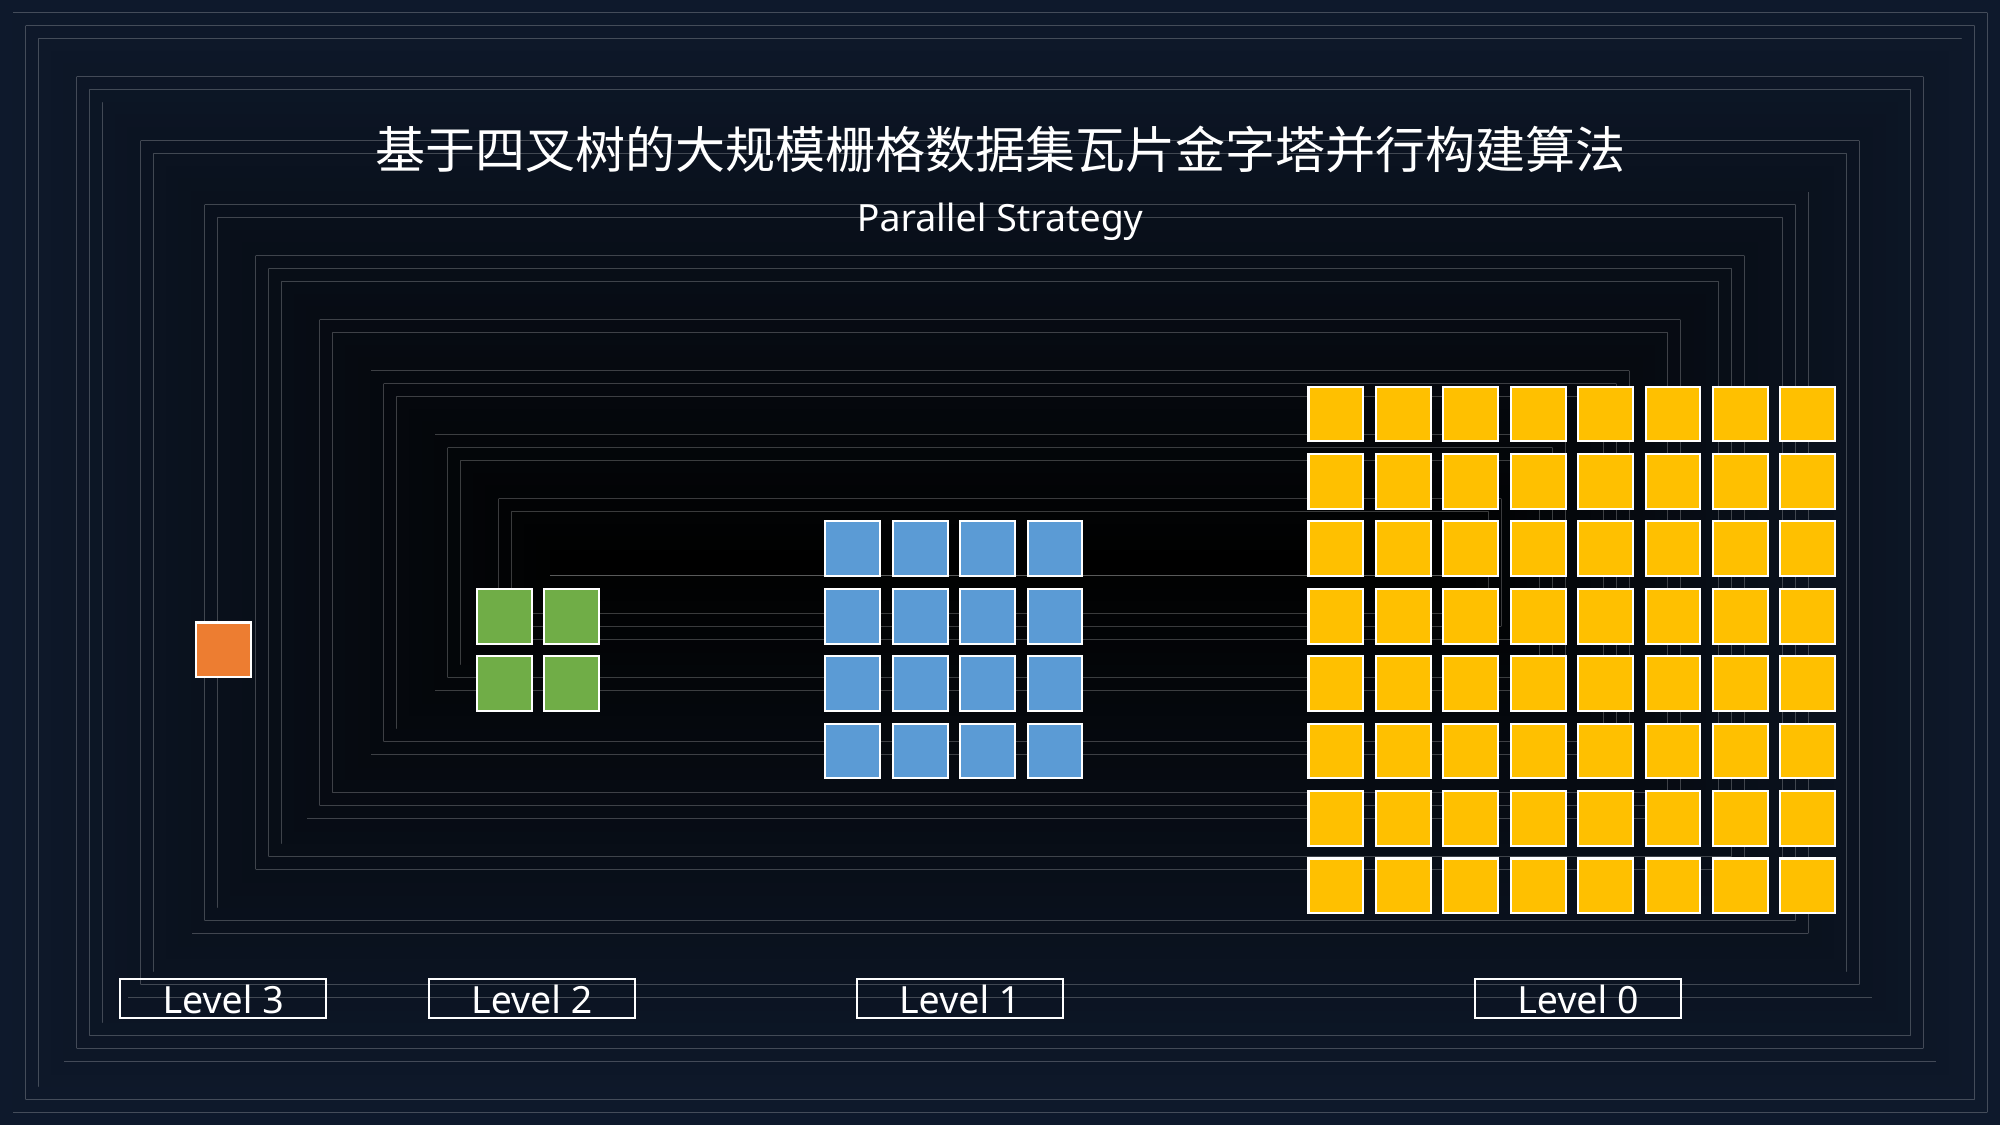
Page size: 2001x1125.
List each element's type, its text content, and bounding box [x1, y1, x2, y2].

text_box [1375, 453, 1432, 510]
text_box [1307, 588, 1364, 645]
text_box [1375, 588, 1432, 645]
text_box [959, 588, 1016, 645]
text_box [1442, 790, 1499, 847]
text_box [1510, 857, 1567, 914]
text_box [1779, 723, 1836, 779]
text_box Level 3 [119, 978, 327, 1019]
text_box [1442, 386, 1499, 442]
text_box [1712, 453, 1769, 510]
text_box Parallel Strategy [841, 186, 1159, 247]
text_box [1375, 857, 1432, 914]
text_box [1307, 453, 1364, 510]
text_box [1779, 520, 1836, 577]
text_box [1442, 588, 1499, 645]
text_box Level 2 [428, 978, 636, 1019]
text_box [1645, 655, 1701, 712]
text_box [1712, 386, 1769, 442]
text_box [1510, 723, 1567, 779]
text_box [1779, 790, 1836, 847]
text_box [824, 655, 881, 712]
text_box [1712, 520, 1769, 577]
text_box [1645, 723, 1701, 779]
text_box [1712, 723, 1769, 779]
text_box [1779, 857, 1836, 914]
text_box [959, 723, 1016, 779]
text_box [1779, 588, 1836, 645]
text_box [1307, 655, 1364, 712]
text_box [1510, 790, 1567, 847]
text_box [959, 655, 1016, 712]
text_box [476, 655, 533, 712]
text_box [1442, 723, 1499, 779]
text_box [1645, 790, 1701, 847]
text_box [1577, 655, 1634, 712]
text_box [1577, 520, 1634, 577]
text_box [1510, 386, 1567, 442]
text_box [1510, 655, 1567, 712]
text_box [1375, 386, 1432, 442]
text_box [1779, 655, 1836, 712]
text_box [1779, 386, 1836, 442]
text_box [1510, 520, 1567, 577]
text_box [1577, 857, 1634, 914]
text_box [1645, 453, 1701, 510]
text_box [1577, 790, 1634, 847]
text_box [1442, 857, 1499, 914]
text_box [543, 588, 600, 645]
text_box [1375, 655, 1432, 712]
text_box [892, 723, 949, 779]
text_box [959, 520, 1016, 577]
text_box [1027, 723, 1083, 779]
text_box [1307, 520, 1364, 577]
text_box [1510, 588, 1567, 645]
text_box [824, 588, 881, 645]
text_box [1375, 790, 1432, 847]
text_box [1307, 386, 1364, 442]
text_box [1577, 588, 1634, 645]
text_box [1779, 453, 1836, 510]
text_box [1442, 453, 1499, 510]
text_box [1307, 857, 1364, 914]
text_box Level 1 [856, 978, 1064, 1019]
text_box [1712, 588, 1769, 645]
text_box [1645, 588, 1701, 645]
text_box [824, 520, 881, 577]
text_box [1027, 655, 1083, 712]
text_box [1712, 857, 1769, 914]
text_box [1510, 453, 1567, 510]
text_box [476, 588, 533, 645]
text_box [892, 655, 949, 712]
text_box [1307, 790, 1364, 847]
text_box [1577, 386, 1634, 442]
text_box [1307, 723, 1364, 779]
text_box [1577, 453, 1634, 510]
text_box [1442, 520, 1499, 577]
text_box 基于四叉树的大规模栅格数据集瓦片金字塔并行构建算法 [357, 110, 1643, 186]
text_box [1027, 520, 1083, 577]
text_box [1442, 655, 1499, 712]
text_box [1645, 386, 1701, 442]
text_box [1375, 723, 1432, 779]
text_box [543, 655, 600, 712]
text_box [1577, 723, 1634, 779]
text_box [1712, 655, 1769, 712]
text_box [824, 723, 881, 779]
text_box [1375, 520, 1432, 577]
text_box [195, 621, 252, 678]
text_box [892, 520, 949, 577]
text_box [1645, 520, 1701, 577]
text_box [1027, 588, 1083, 645]
text_box [1645, 857, 1701, 914]
text_box [892, 588, 949, 645]
text_box [1712, 790, 1769, 847]
text_box Level 0 [1474, 978, 1682, 1019]
